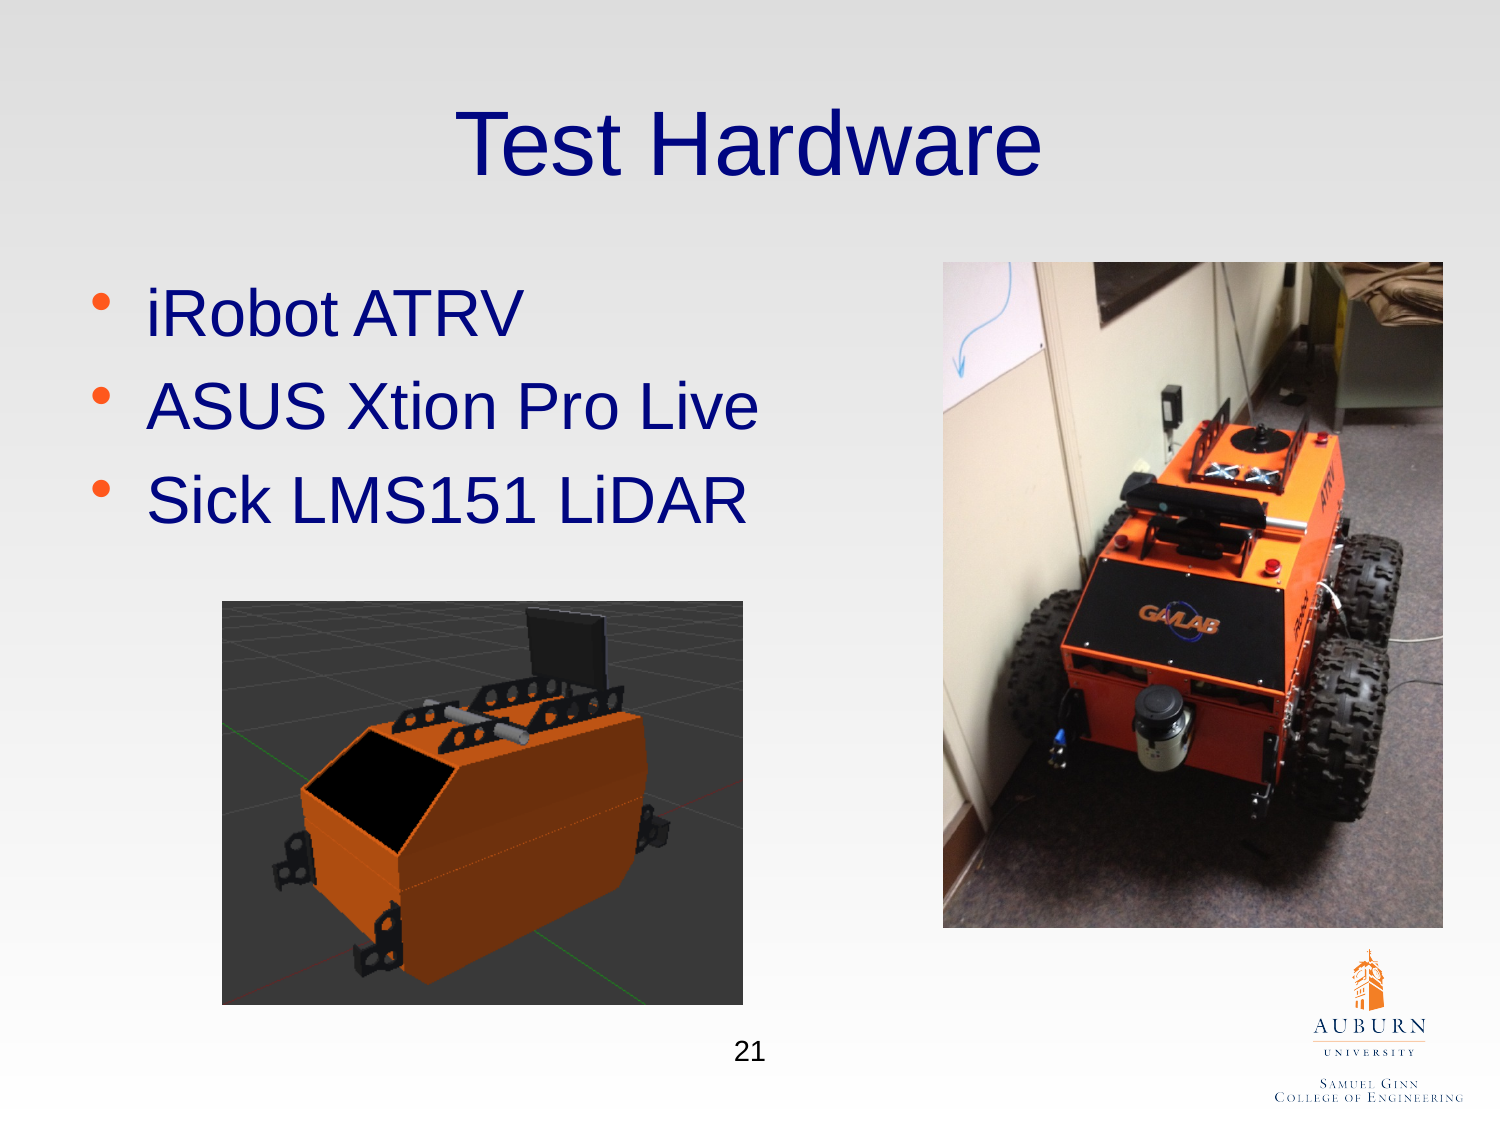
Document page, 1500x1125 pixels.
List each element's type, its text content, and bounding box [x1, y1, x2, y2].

picture [222, 600, 743, 1006]
list iRobot ATRV ASUS Xtion Pro Live Sick LMS151 LiDAR [75, 262, 1425, 1005]
slide_number 21 [575, 1024, 925, 1103]
title Test Hardware [75, 45, 1425, 233]
picture [1275, 949, 1463, 1102]
picture [943, 262, 1443, 929]
